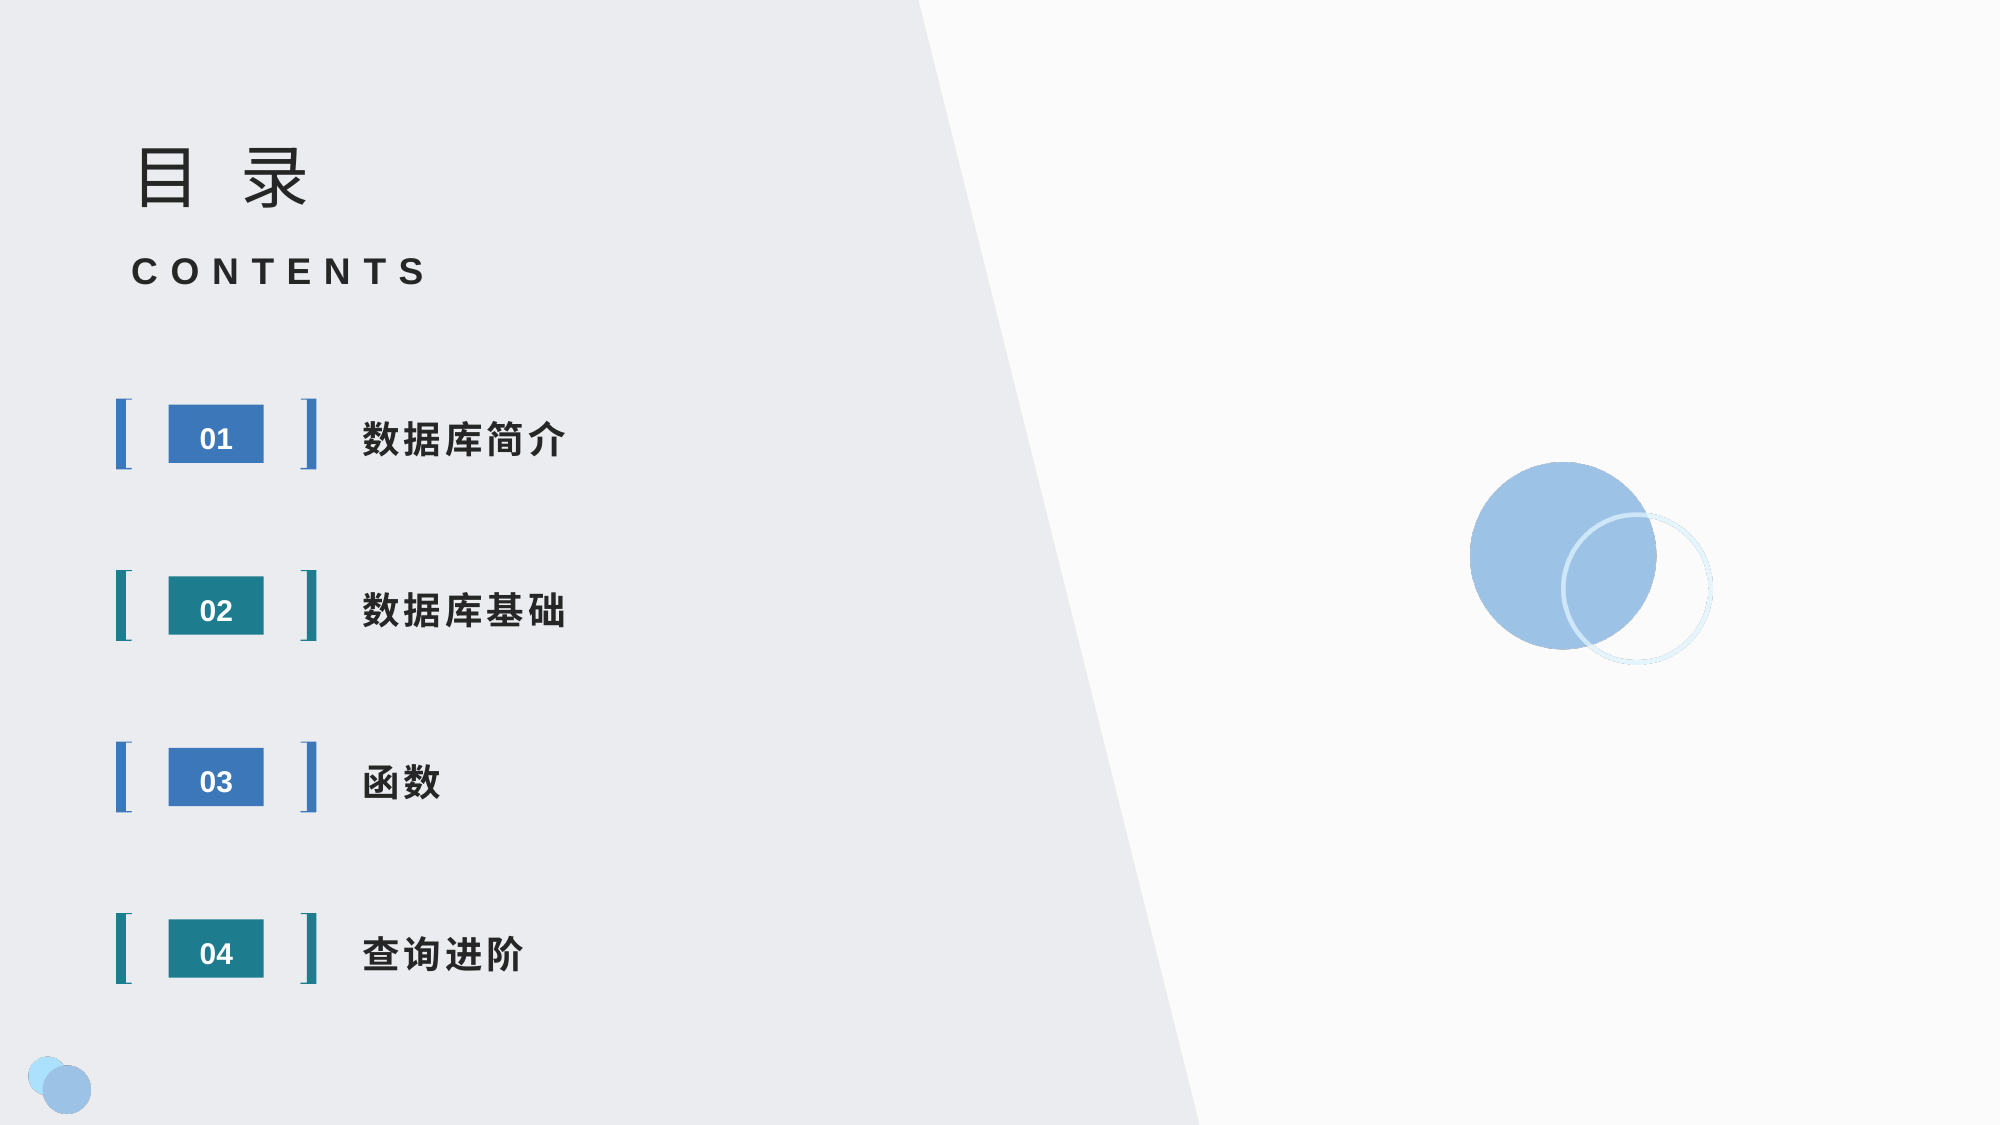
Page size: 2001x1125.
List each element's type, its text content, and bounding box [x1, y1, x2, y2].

picture [1230, 359, 1950, 765]
text_box 01 [168, 404, 265, 464]
text_box 数据库简介 [347, 366, 884, 501]
picture [0, 1045, 119, 1125]
text_box 02 [168, 575, 265, 636]
text_box 函数 [347, 710, 884, 844]
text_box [116, 109, 657, 300]
text_box [299, 912, 318, 986]
text_box 数据库基础 [347, 538, 884, 673]
text_box 03 [168, 747, 265, 807]
text_box [116, 741, 132, 813]
text_box 查询进阶 [347, 881, 884, 1016]
text_box [300, 570, 317, 641]
text_box [300, 398, 317, 470]
text_box [300, 741, 317, 813]
text_box [116, 570, 132, 641]
text_box 04 [168, 918, 265, 979]
text_box [116, 398, 132, 470]
text_box [115, 912, 134, 986]
